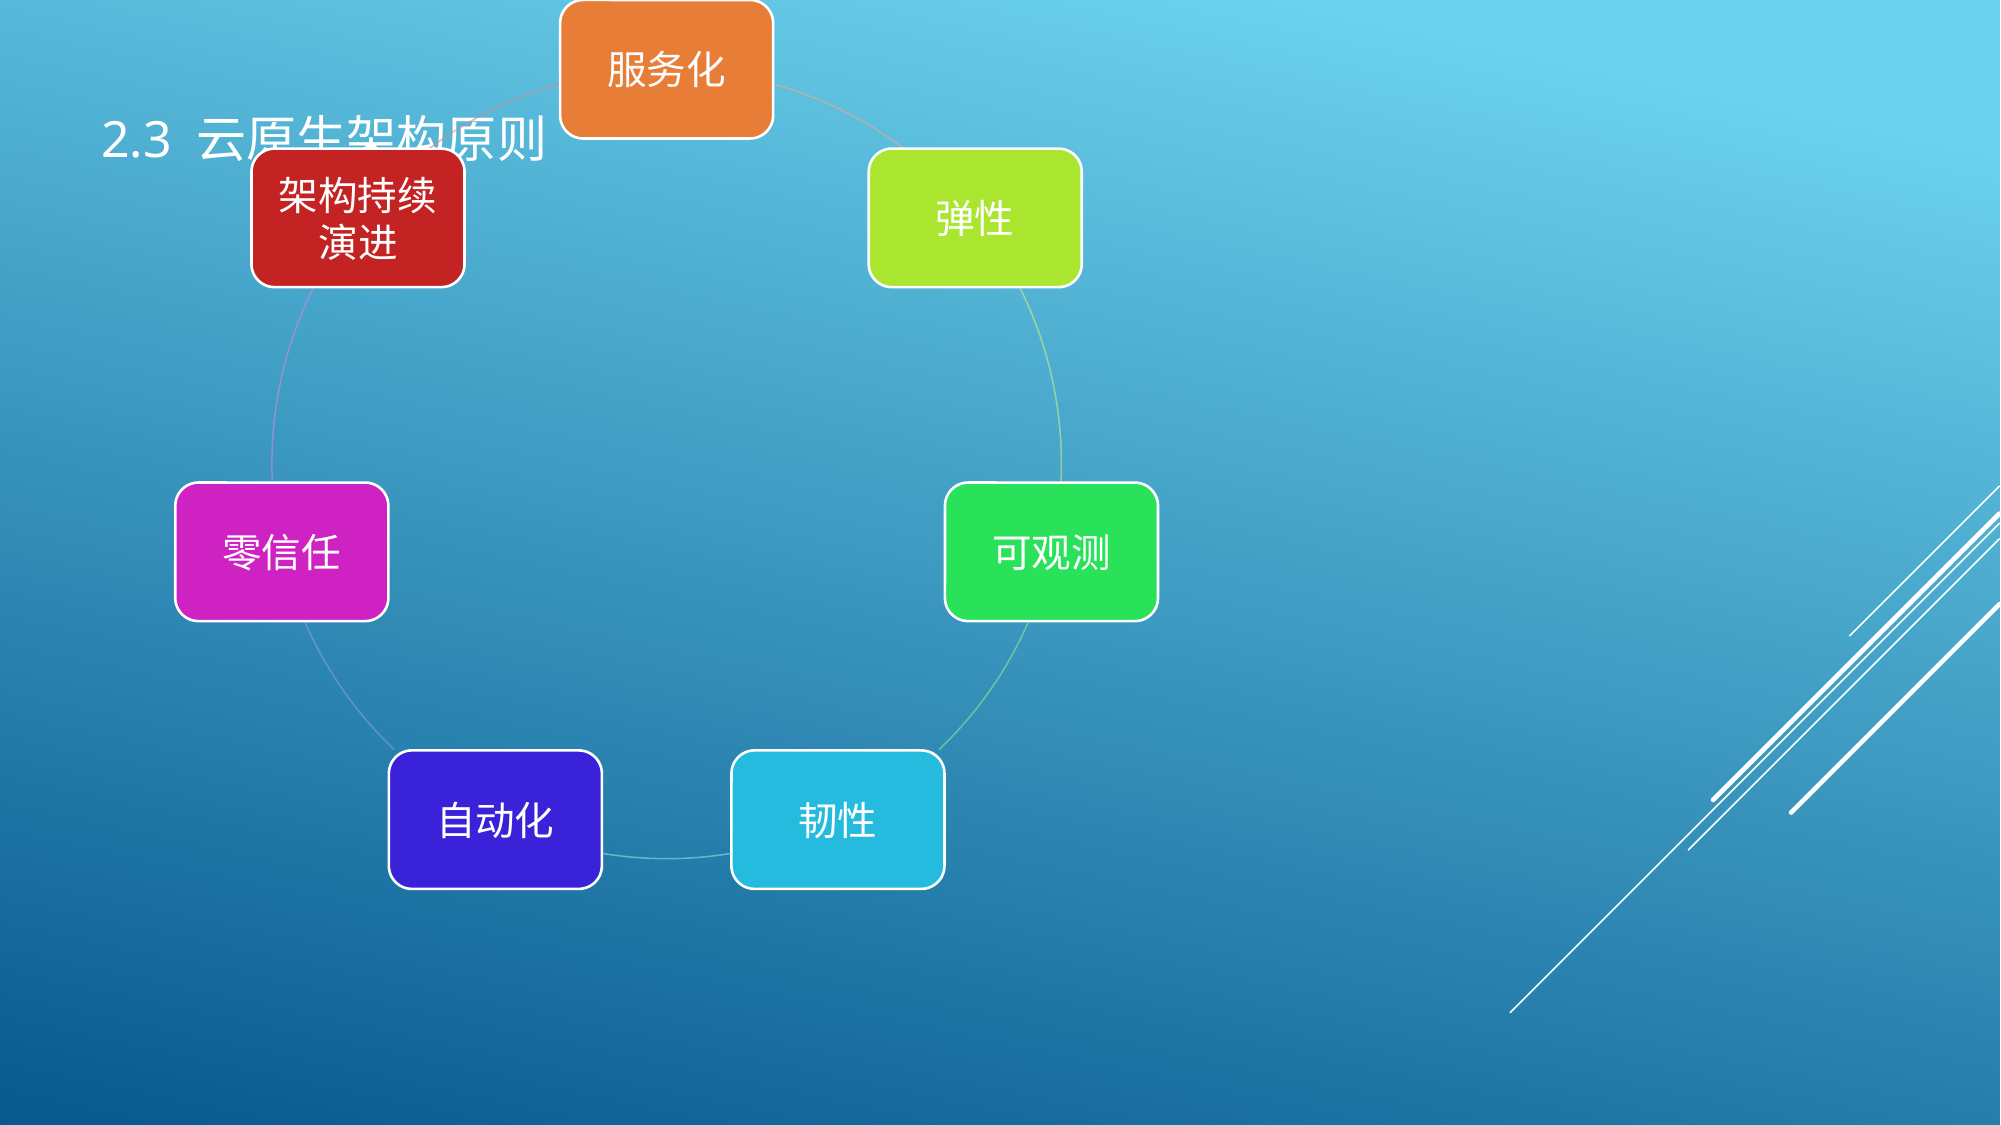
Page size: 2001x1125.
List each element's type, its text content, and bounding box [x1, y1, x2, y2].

text_box 2.3 云原生架构原则 [434, 99, 596, 175]
text_box 2.3 云原生架构原则 [86, 99, 511, 175]
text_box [332, 188, 1667, 1078]
